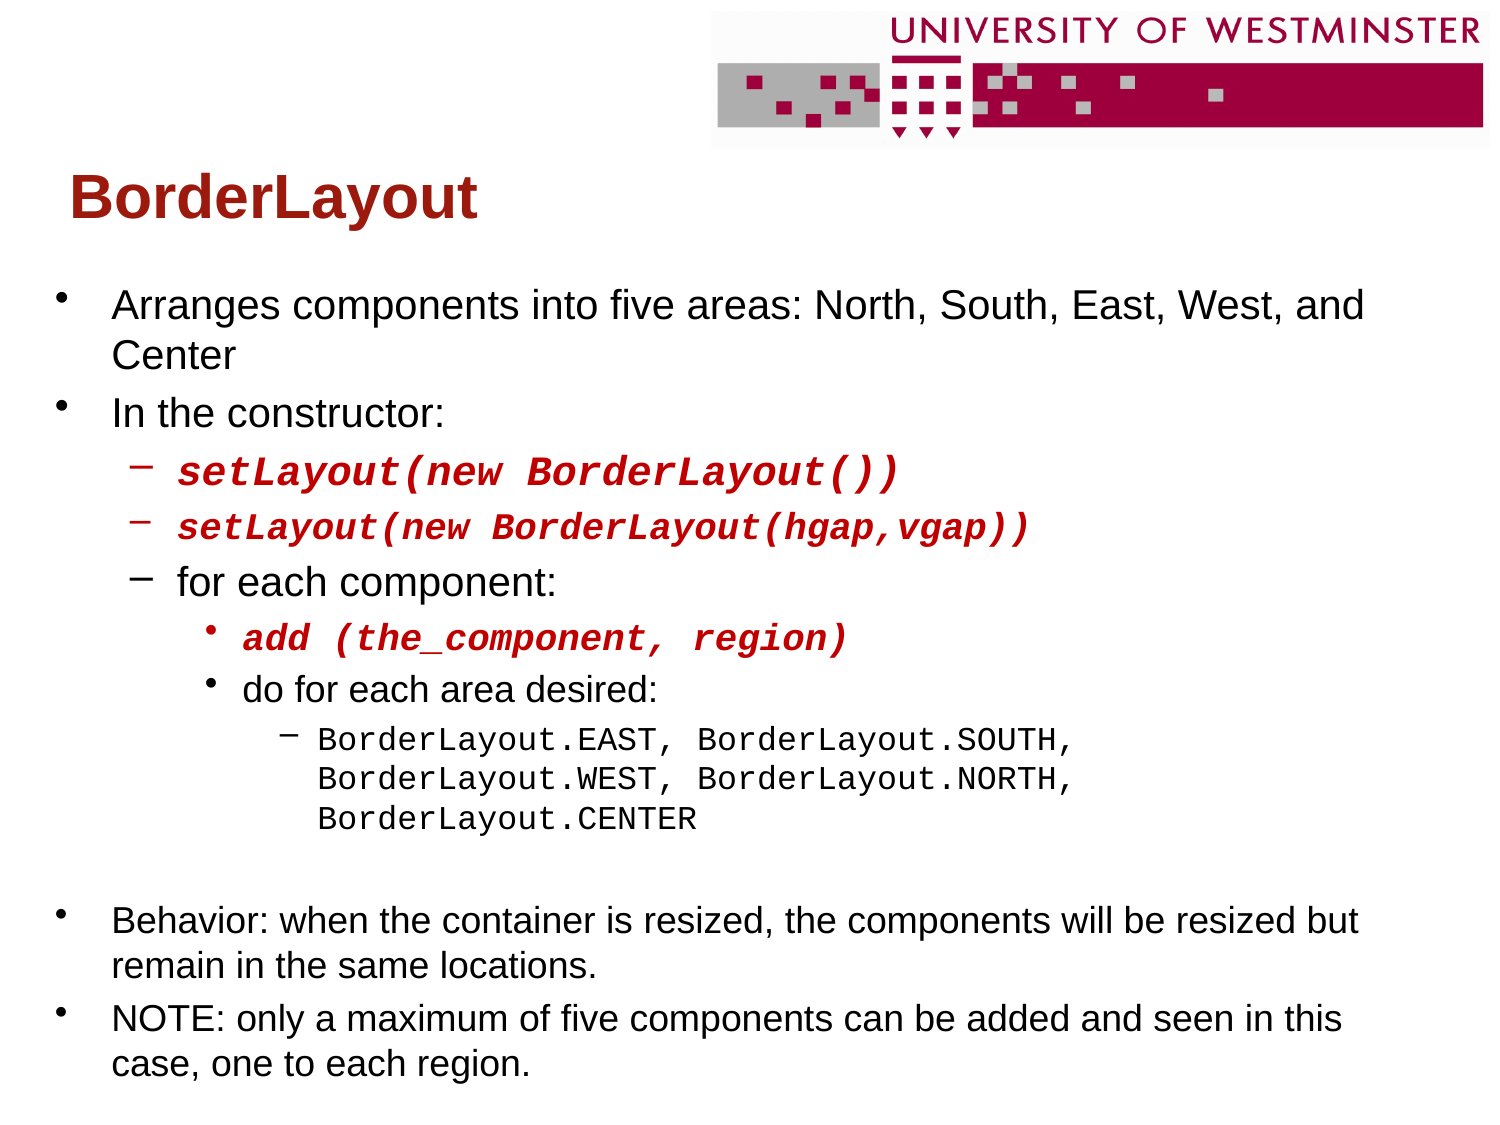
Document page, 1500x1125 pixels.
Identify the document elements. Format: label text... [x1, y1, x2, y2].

list Arranges components into five areas: North, South, East, West, and Center In the constructor: setLayout(new BorderLayout()) setLayout(new BorderLayout(hgap,vgap)) for each component: add (the_component, region) do for each area desired: BorderLayout.EAST, BorderLayout.SOUTH, BorderLayout.WEST, BorderLayout.NORTH, BorderLayout.CENTER Behavior: when the container is resized, the components will be resized but remain in the same locations. NOTE: only a maximum of five components can be added and seen in this case, one to each region. [39, 269, 1433, 987]
picture [711, 11, 1490, 148]
title BorderLayout [53, 148, 1448, 257]
